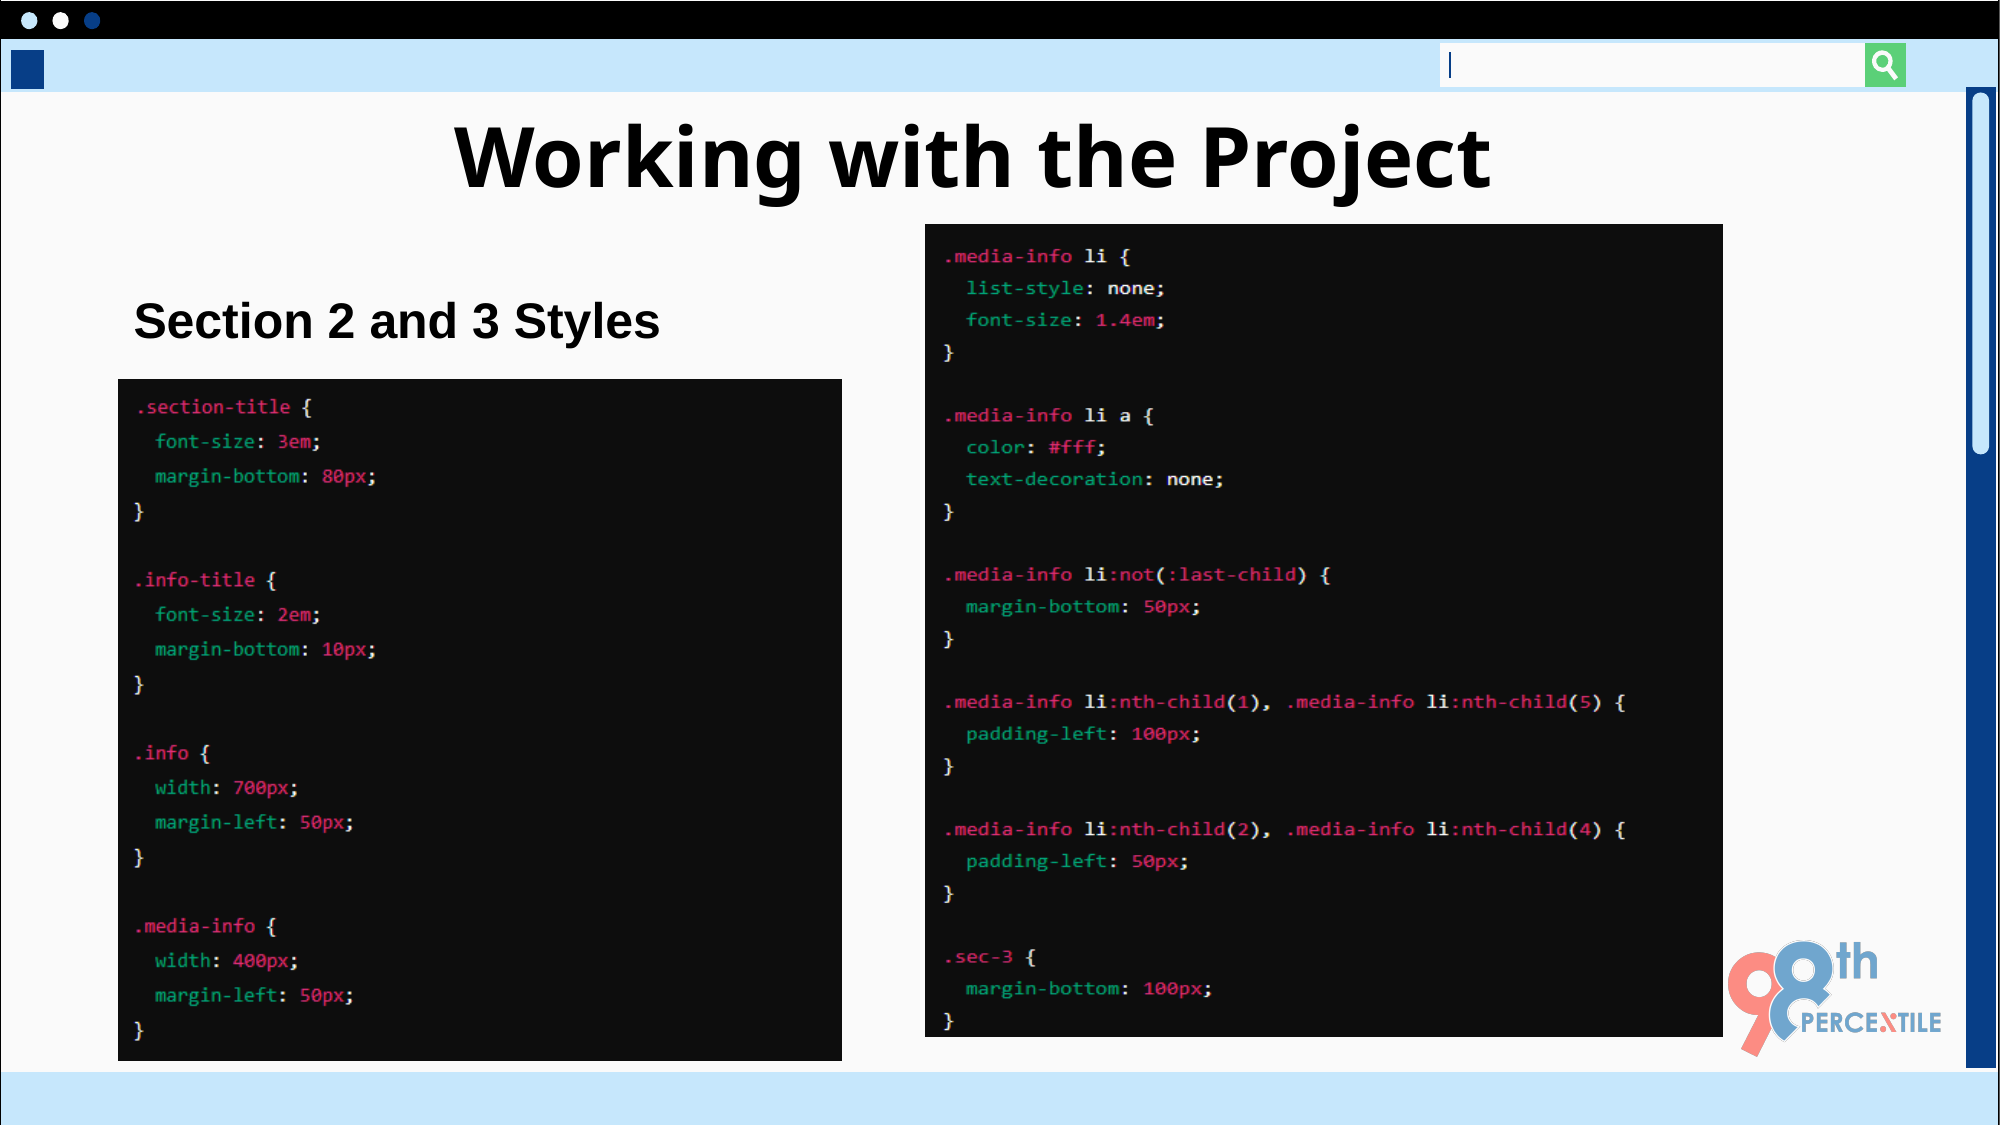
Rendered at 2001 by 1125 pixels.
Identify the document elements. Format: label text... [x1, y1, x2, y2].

picture [1724, 938, 1944, 1061]
picture [118, 379, 842, 1061]
text_box Section 2 and 3 Styles [118, 281, 840, 357]
picture [925, 224, 1723, 1038]
title Working with the Project [35, 88, 1913, 254]
